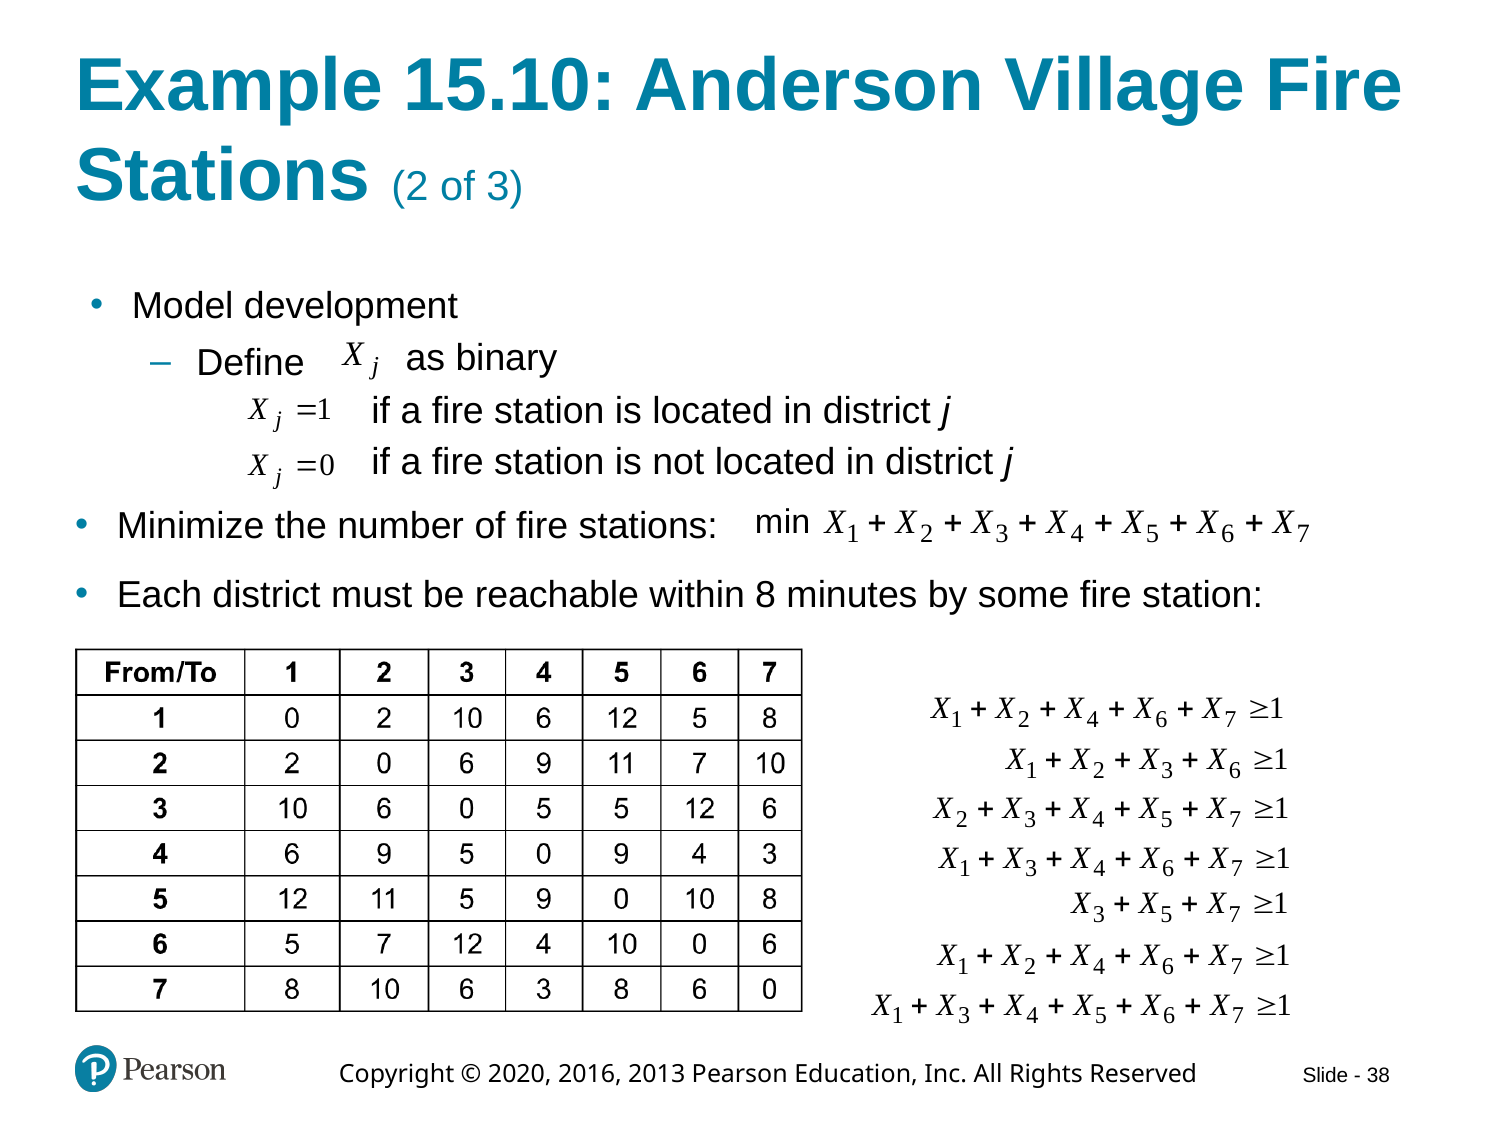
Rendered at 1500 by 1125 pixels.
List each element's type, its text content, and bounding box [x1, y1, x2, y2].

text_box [866, 985, 1293, 1030]
picture [83, 1054, 109, 1079]
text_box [931, 936, 1293, 980]
picture [74, 645, 803, 1023]
list if a fire station is not located in district j [371, 437, 1038, 494]
list if a fire station is located in district j [371, 385, 989, 432]
list Model development [75, 265, 480, 329]
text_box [243, 390, 333, 437]
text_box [1065, 884, 1290, 928]
picture [101, 1045, 226, 1092]
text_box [925, 689, 1286, 733]
list Define [75, 337, 322, 378]
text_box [1000, 740, 1290, 784]
picture [75, 1078, 86, 1092]
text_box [243, 447, 338, 494]
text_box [933, 838, 1293, 883]
list as binary [405, 333, 582, 378]
list Each district must be reachable within 8 minutes by some fire station: [75, 569, 1290, 623]
list Minimize the number of fire stations: [75, 501, 737, 557]
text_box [336, 333, 384, 385]
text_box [927, 789, 1291, 833]
picture [75, 1045, 90, 1061]
title Example 15.10: Anderson Village Fire Stations (2 of 3) [75, 35, 1432, 216]
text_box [752, 500, 1315, 549]
